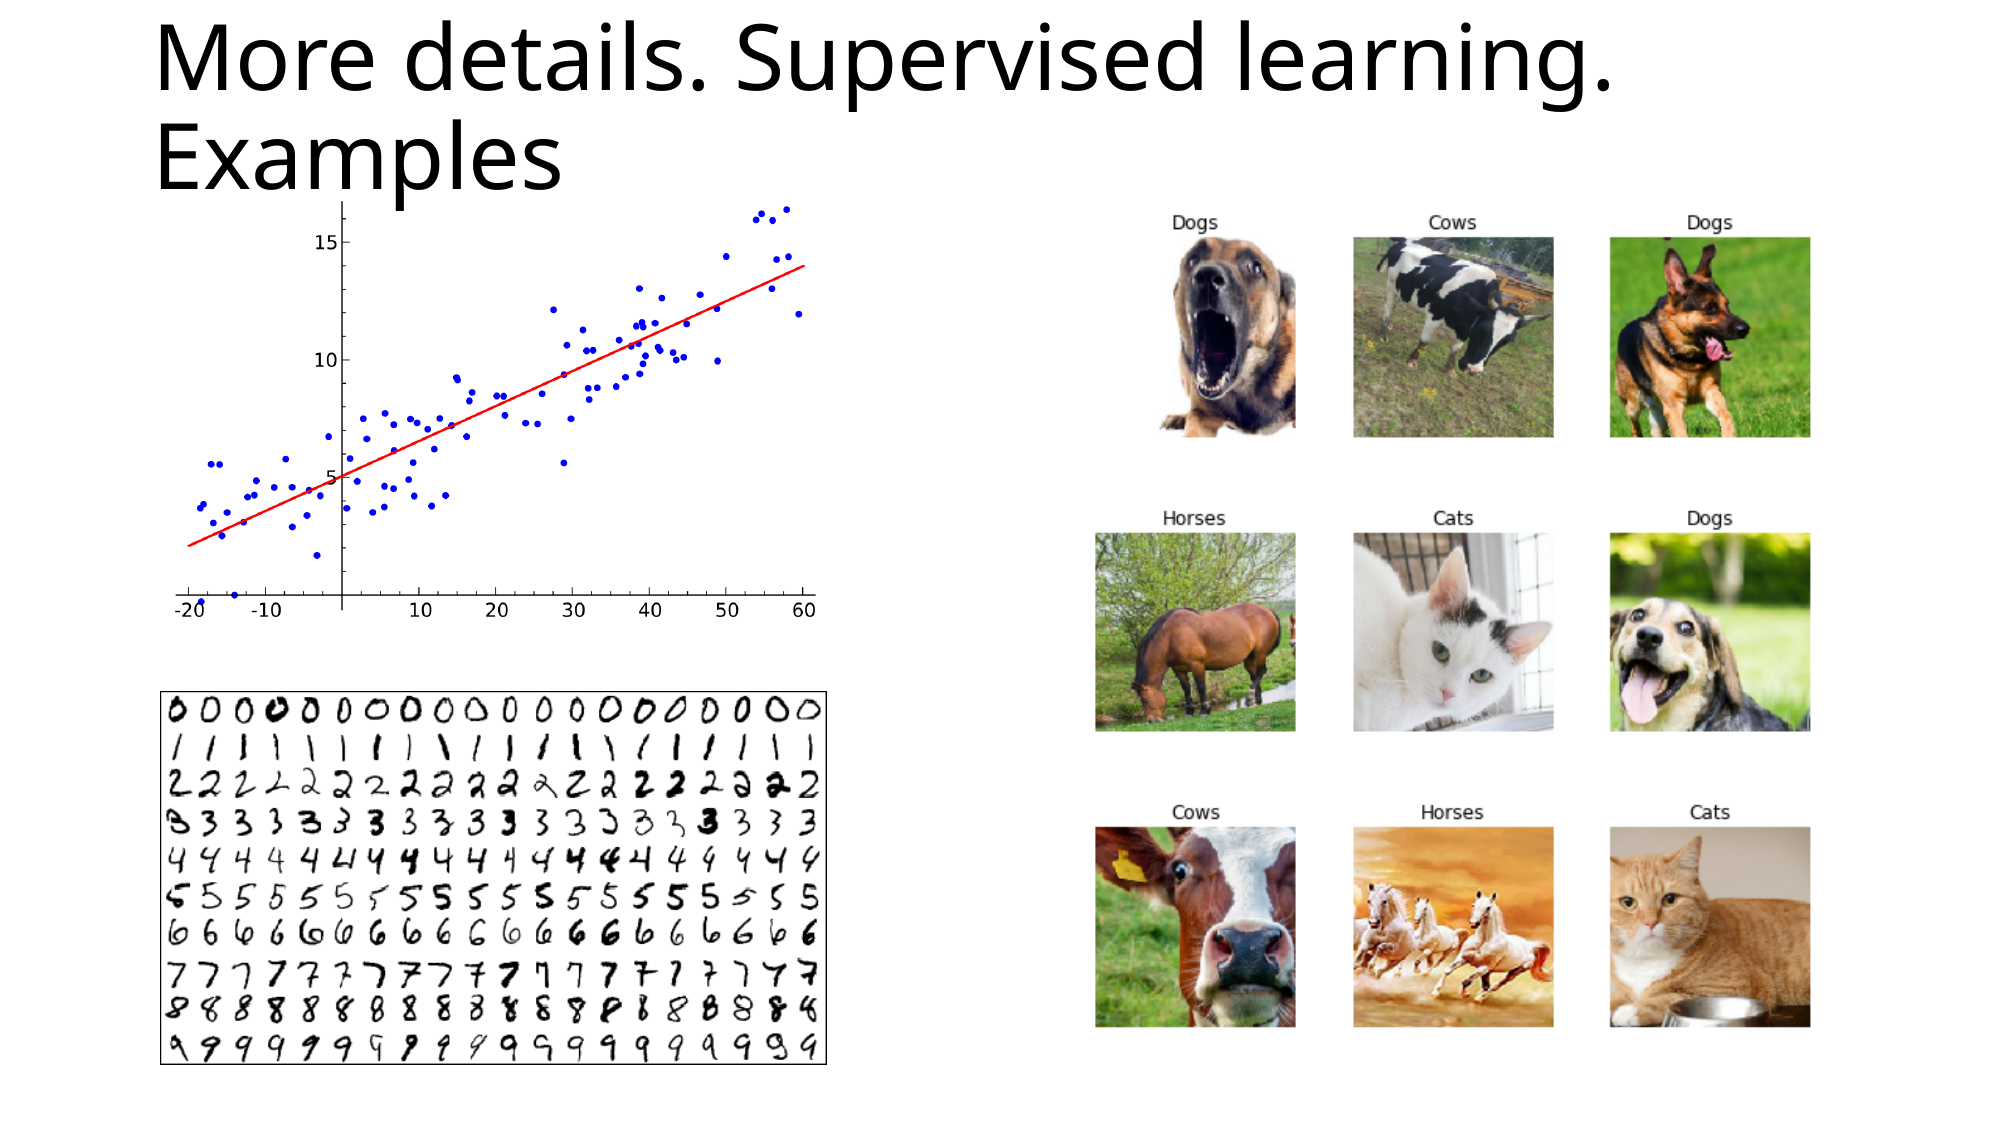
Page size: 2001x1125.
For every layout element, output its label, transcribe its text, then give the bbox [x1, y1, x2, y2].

title More details. Supervised learning. Examples [137, 1, 1863, 219]
picture [1044, 203, 1820, 1065]
picture [160, 188, 827, 629]
picture [160, 691, 827, 1065]
